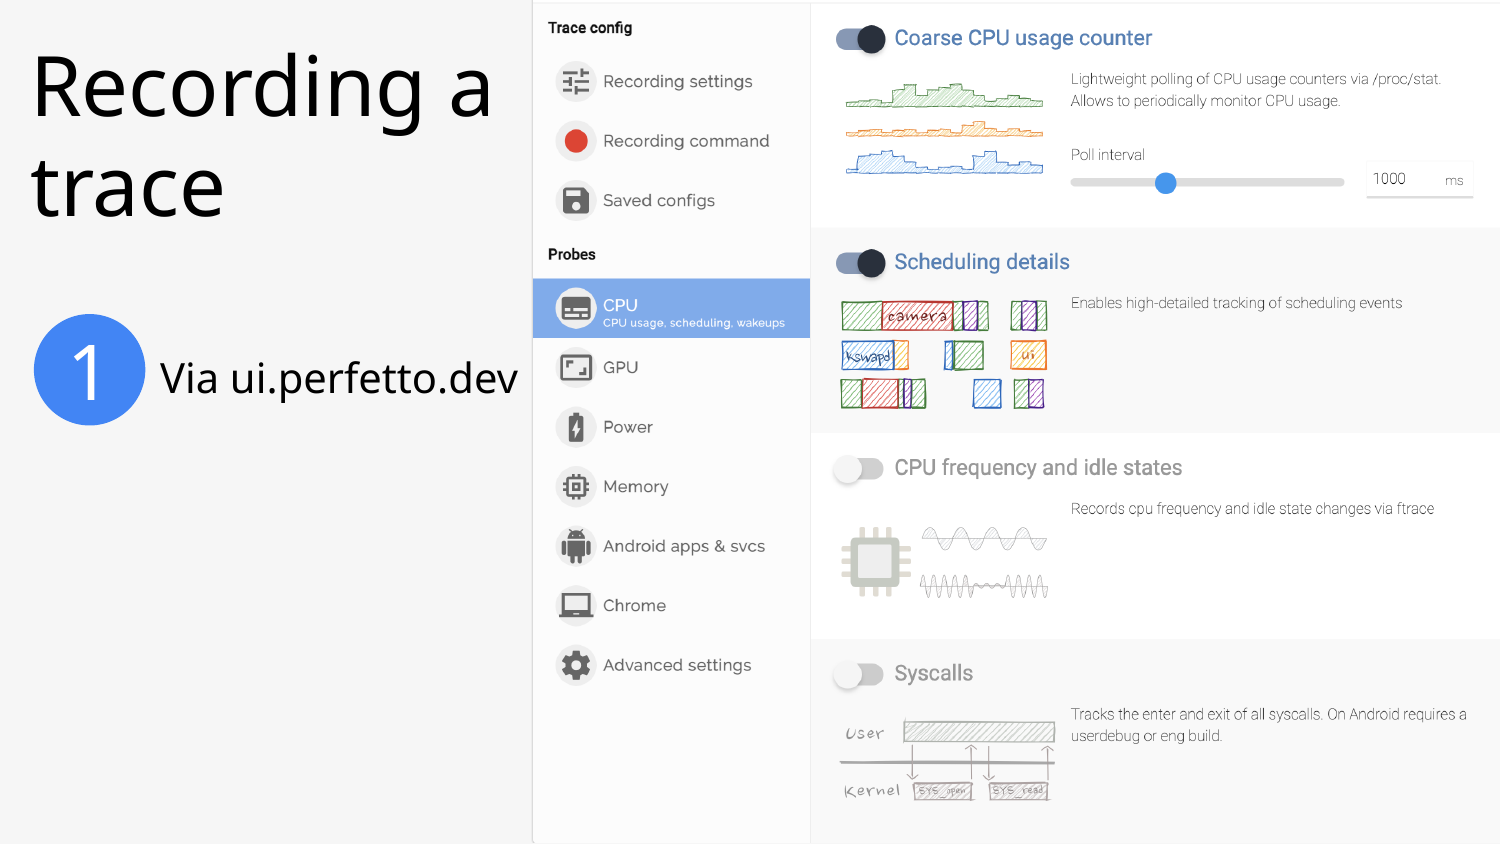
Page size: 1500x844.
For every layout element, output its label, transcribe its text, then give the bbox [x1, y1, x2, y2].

text_box Recording a trace [15, 18, 523, 156]
text_box 1 [33, 314, 145, 426]
text_box Via ui.perfetto.dev [145, 336, 525, 417]
picture [530, 0, 1500, 844]
